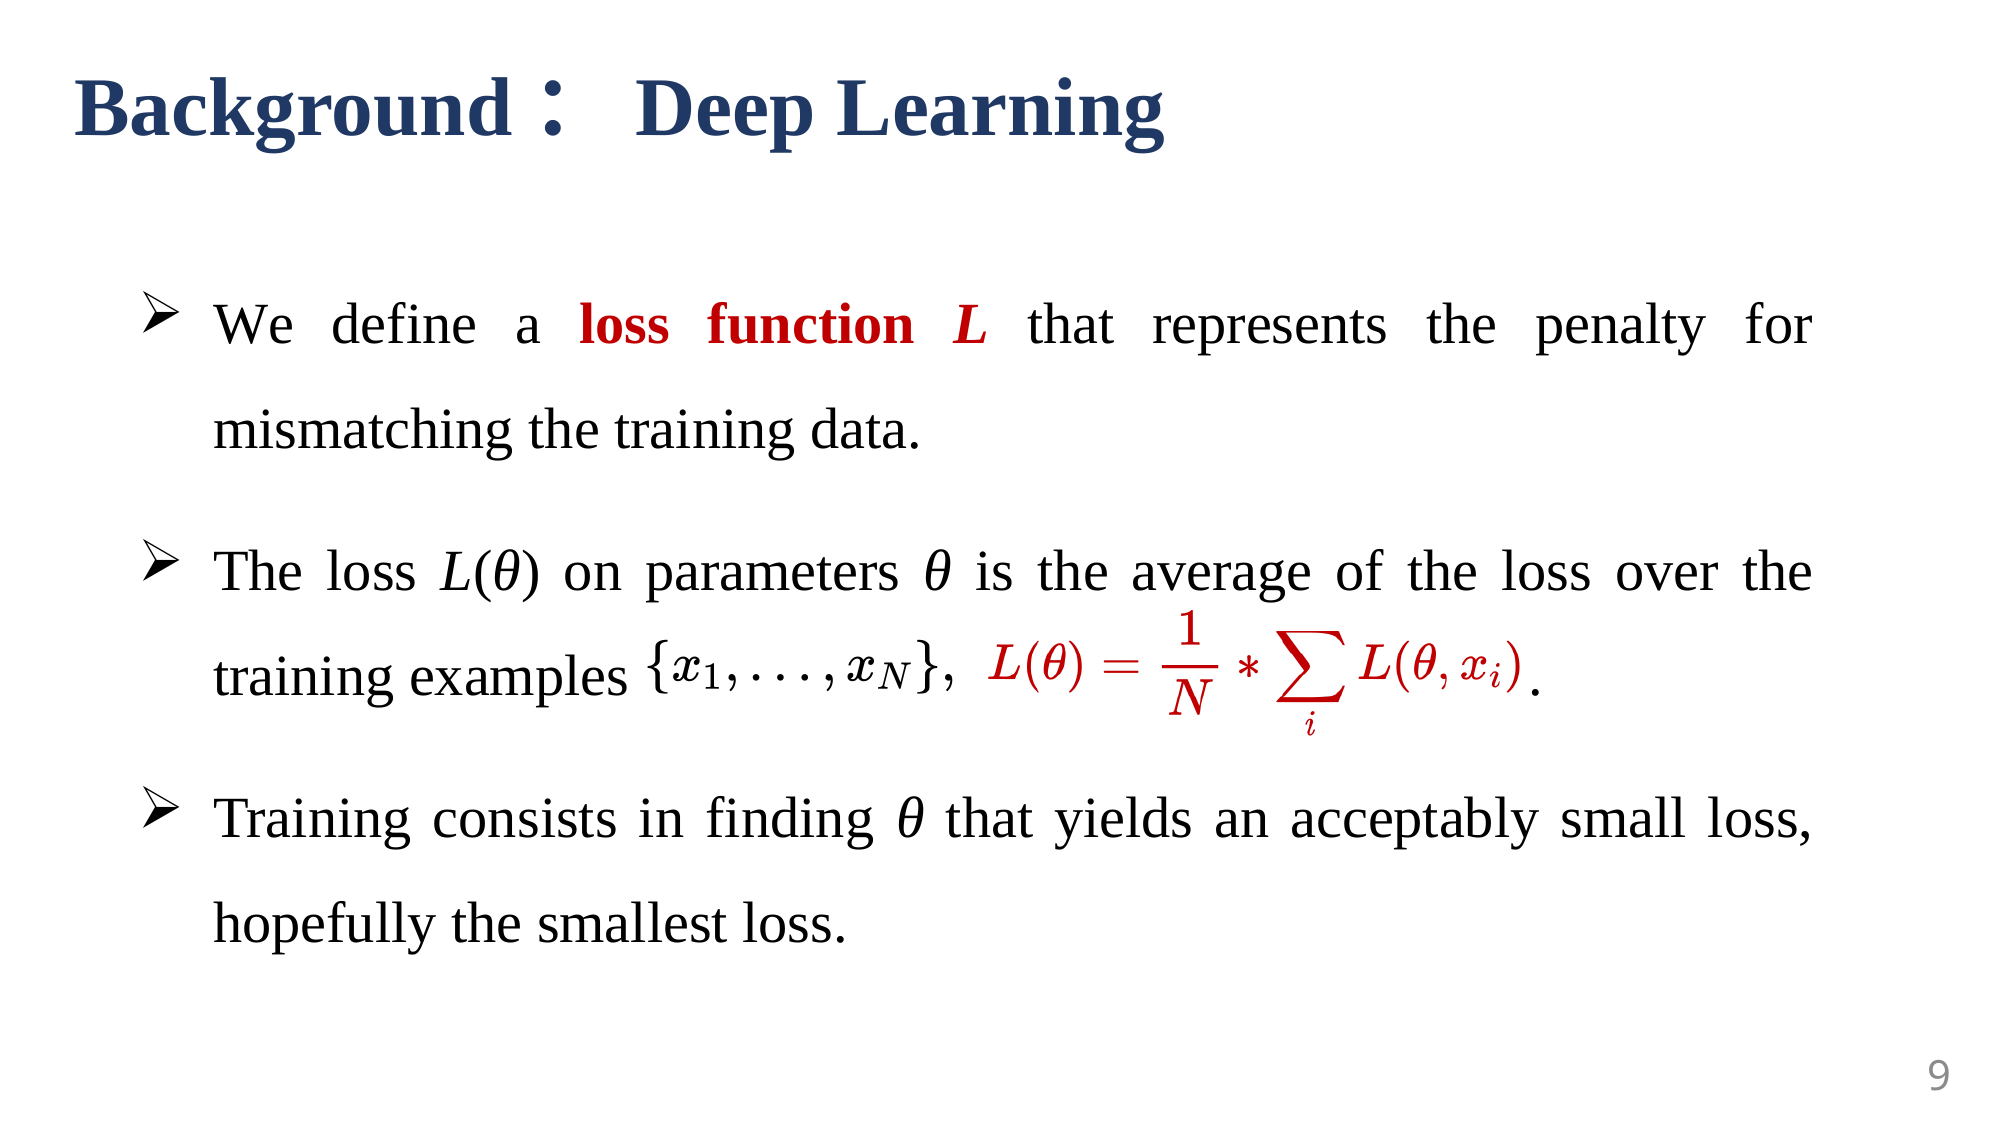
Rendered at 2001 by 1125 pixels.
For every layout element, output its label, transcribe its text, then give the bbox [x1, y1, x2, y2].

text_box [123, 242, 1829, 957]
text_box Background：Deep Learning [59, 44, 1418, 159]
slide_number 9 [1876, 1047, 1967, 1107]
